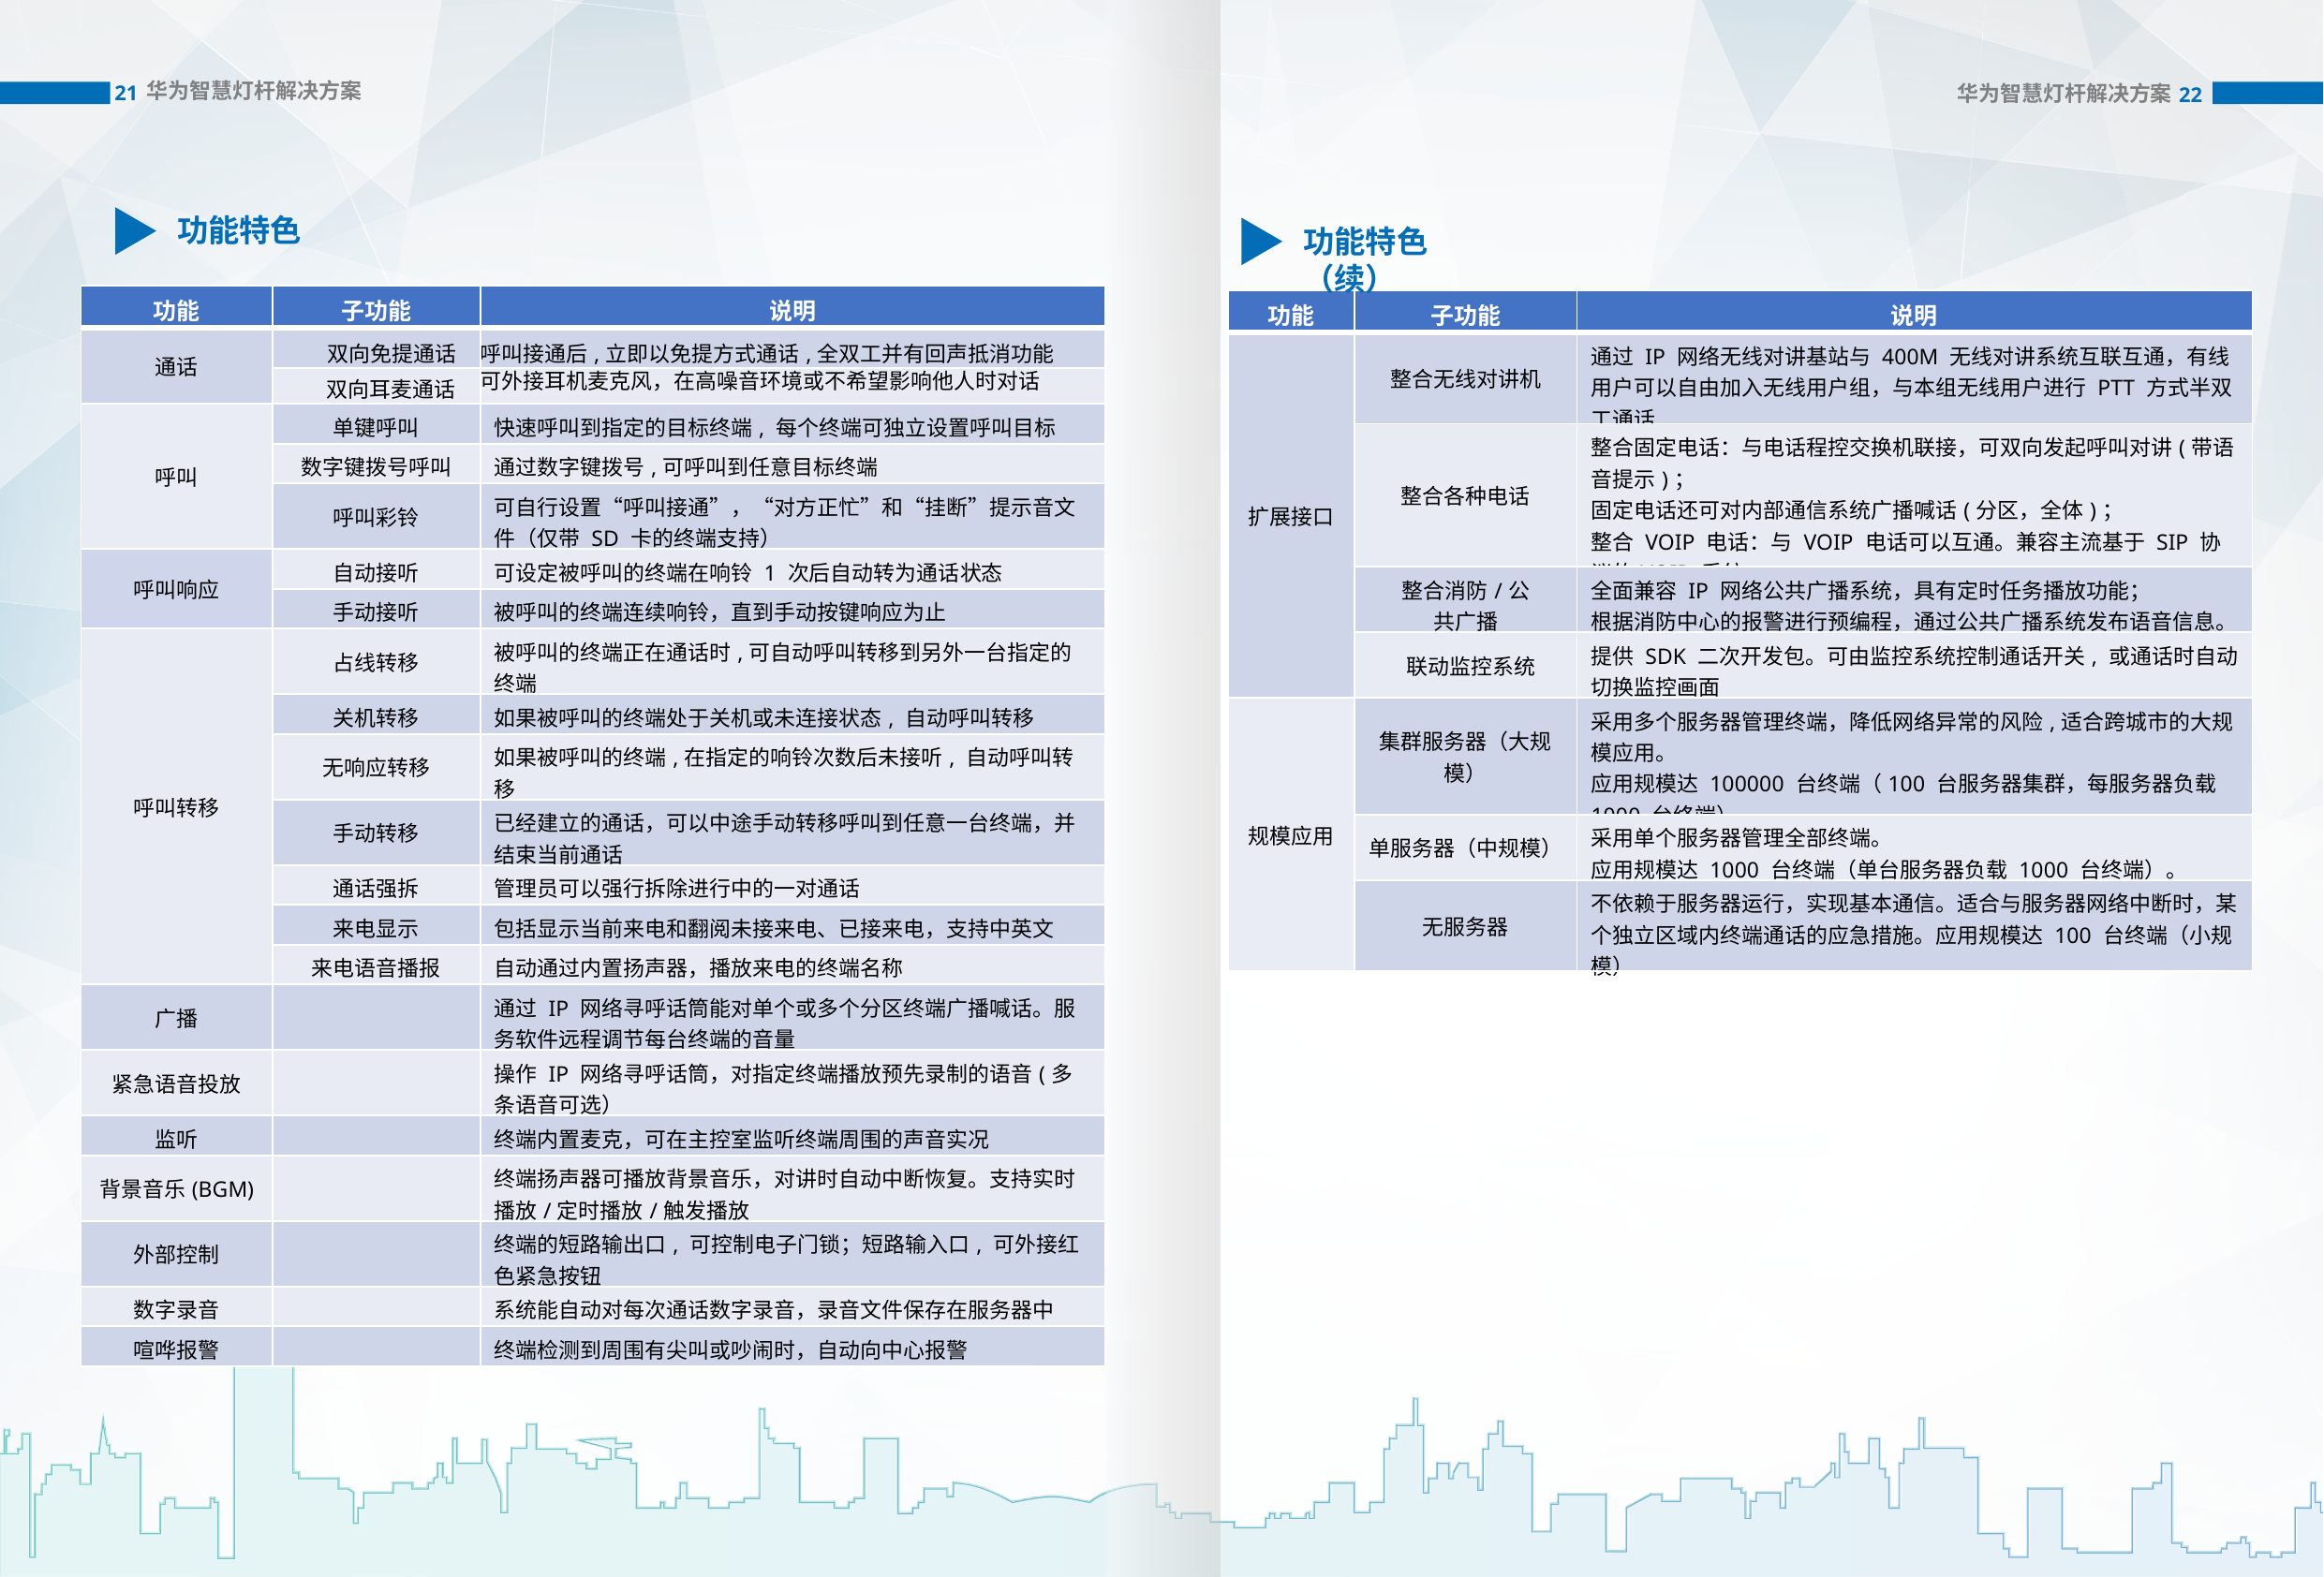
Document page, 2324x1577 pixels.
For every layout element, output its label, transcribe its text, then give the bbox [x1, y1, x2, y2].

table_cell 广播 [81, 985, 272, 1049]
table_cell 自动接听 [274, 550, 480, 588]
table_cell 采用多个服务器管理终端，降低网络异常的风险,适合跨城市的大规模应用。 应用规模达 100000 台终端（100 台服务器集群，每服务器负载 1000 台终端） [1577, 699, 2252, 814]
table_cell 联动监控系统 [1355, 633, 1576, 697]
table_header 子功能 [274, 287, 480, 325]
table_cell 不依赖于服务器运行，实现基本通信。适合与服务器网络中断时，某个独立区域内终端通话的应急措施。应用规模达 100 台终端（小规模） [1577, 881, 2252, 970]
table_cell 通话 [81, 331, 272, 403]
text_box [0, 81, 100, 105]
table_cell 数字录音 [81, 1288, 272, 1325]
table_cell 可自行设置“呼叫接通”，“对方正忙”和“挂断”提示音文件（仅带 SD 卡的终端支持） [481, 484, 1104, 548]
table_cell 采用单个服务器管理全部终端。 应用规模达 1000 台终端（单台服务器负载 1000 台终端）。 [1577, 816, 2252, 879]
text_box 华为智慧灯杆解决方案 [1943, 73, 2198, 113]
table_cell 终端的短路输出口, 可控制电子门锁；短路输入口, 可外接红色紧急按钮 [481, 1222, 1104, 1286]
table_cell 被呼叫的终端连续响铃，直到手动按键响应为止 [481, 590, 1104, 627]
table_cell 通话强拆 [274, 866, 480, 904]
table_cell 监听 [81, 1116, 272, 1155]
table_cell 提供 SDK 二次开发包。可由监控系统控制通话开关, 或通话时自动切换监控画面 [1577, 633, 2252, 697]
table_cell 如果被呼叫的终端处于关机或未连接状态, 自动呼叫转移 [481, 695, 1104, 733]
table_cell 单键呼叫 [274, 405, 480, 443]
table_cell 手动转移 [274, 801, 480, 864]
table_cell 整合固定电话：与电话程控交换机联接，可双向发起呼叫对讲(带语音提示)； 固定电话还可对内部通信系统广播喊话(分区，全体)； 整合 VOIP 电话：与 VOIP 电话可以互通。兼容主流基于 SIP 协议的VOIP 系统。 [1577, 424, 2252, 566]
table_cell 通过 IP 网络无线对讲基站与 400M 无线对讲系统互联互通，有线用户可以自由加入无线用户组，与本组无线用户进行 PTT 方式半双工通话 [1577, 335, 2252, 423]
text_box [114, 205, 158, 257]
table_cell [274, 1327, 480, 1365]
table_cell 呼叫转移 [81, 629, 272, 983]
table_cell 数字键拨号呼叫 [274, 445, 480, 482]
table_cell 双向耳麦通话 [274, 369, 480, 403]
table_cell [274, 985, 480, 1049]
table_cell 无响应转移 [274, 735, 480, 799]
table_cell 被呼叫的终端正在通话时,可自动呼叫转移到另外一台指定的终端 [481, 629, 1104, 693]
table_cell 可设定被呼叫的终端在响铃 1 次后自动转为通话状态 [481, 550, 1104, 588]
table_header 子功能 [1355, 291, 1576, 330]
table_cell 扩展接口 [1229, 335, 1354, 697]
table_cell 关机转移 [274, 695, 480, 733]
text_box [2220, 81, 2324, 105]
text_box 功能特色（续） [1289, 214, 1530, 304]
table_cell 系统能自动对每次通话数字录音，录音文件保存在服务器中 [481, 1288, 1104, 1325]
table_cell 呼叫 [81, 405, 272, 548]
table_cell 整合无线对讲机 [1355, 335, 1576, 423]
table_cell 终端扬声器可播放背景音乐，对讲时自动中断恢复。支持实时播放/定时播放/触发播放 [481, 1157, 1104, 1220]
table_cell 背景音乐(BGM) [81, 1157, 272, 1220]
text_box 22 [2165, 75, 2220, 114]
table_cell 来电语音播报 [274, 946, 480, 983]
text_box 华为智慧灯杆解决方案 [133, 70, 388, 111]
table_cell 单服务器（中规模） [1355, 816, 1576, 879]
table_cell 紧急语音投放 [81, 1051, 272, 1114]
table_cell 快速呼叫到指定的目标终端, 每个终端可独立设置呼叫目标 [481, 405, 1104, 443]
table_cell 喧哗报警 [81, 1327, 272, 1365]
table_cell 手动接听 [274, 590, 480, 627]
text_box 21 [100, 73, 156, 112]
text_box [1240, 215, 1285, 267]
table_header 说明 [1577, 291, 2252, 330]
table_cell [274, 1157, 480, 1220]
table_cell 规模应用 [1229, 699, 1354, 970]
table_cell 呼叫响应 [81, 550, 272, 627]
table_cell [274, 1116, 480, 1155]
table_cell 通过 IP 网络寻呼话筒能对单个或多个分区终端广播喊话。服务软件远程调节每台终端的音量 [481, 985, 1104, 1049]
table_cell 管理员可以强行拆除进行中的一对通话 [481, 866, 1104, 904]
table_cell 整合消防/公 共广播 [1355, 567, 1576, 631]
table_cell 外部控制 [81, 1222, 272, 1286]
table_cell 通过数字键拨号,可呼叫到任意目标终端 [481, 445, 1104, 482]
table_cell [274, 1288, 480, 1325]
table_cell 已经建立的通话，可以中途手动转移呼叫到任意一台终端，并结束当前通话 [481, 801, 1104, 864]
table_cell [274, 1051, 480, 1114]
table_cell 双向免提通话 [274, 331, 480, 367]
table_cell 操作 IP 网络寻呼话筒，对指定终端播放预先录制的语音(多条语音可选） [481, 1051, 1104, 1114]
table_cell 自动通过内置扬声器，播放来电的终端名称 [481, 946, 1104, 983]
table_cell 整合各种电话 [1355, 424, 1576, 566]
table_cell 可外接耳机麦克风，在高噪音环境或不希望影响他人时对话 [481, 369, 1104, 403]
table_cell 呼叫接通后,立即以免提方式通话,全双工并有回声抵消功能 [481, 331, 1104, 367]
table_cell 全面兼容 IP 网络公共广播系统，具有定时任务播放功能； 根据消防中心的报警进行预编程，通过公共广播系统发布语音信息。 [1577, 567, 2252, 631]
table_cell 无服务器 [1355, 881, 1576, 970]
table_cell 呼叫彩铃 [274, 484, 480, 548]
table_cell 集群服务器（大规模） [1355, 699, 1576, 814]
table_header 说明 [481, 287, 1104, 325]
table_header 功能 [81, 287, 272, 325]
table_cell 终端内置麦克，可在主控室监听终端周围的声音实况 [481, 1116, 1104, 1155]
table_cell 来电显示 [274, 906, 480, 944]
table_cell 如果被呼叫的终端,在指定的响铃次数后未接听, 自动呼叫转移 [481, 735, 1104, 799]
table_cell [274, 1222, 480, 1286]
text_box 功能特色 [163, 204, 404, 256]
table_cell 终端检测到周围有尖叫或吵闹时，自动向中心报警 [481, 1327, 1104, 1365]
table_cell 包括显示当前来电和翻阅未接来电、已接来电，支持中英文 [481, 906, 1104, 944]
table_cell 占线转移 [274, 629, 480, 693]
table_header 功能 [1229, 291, 1354, 330]
